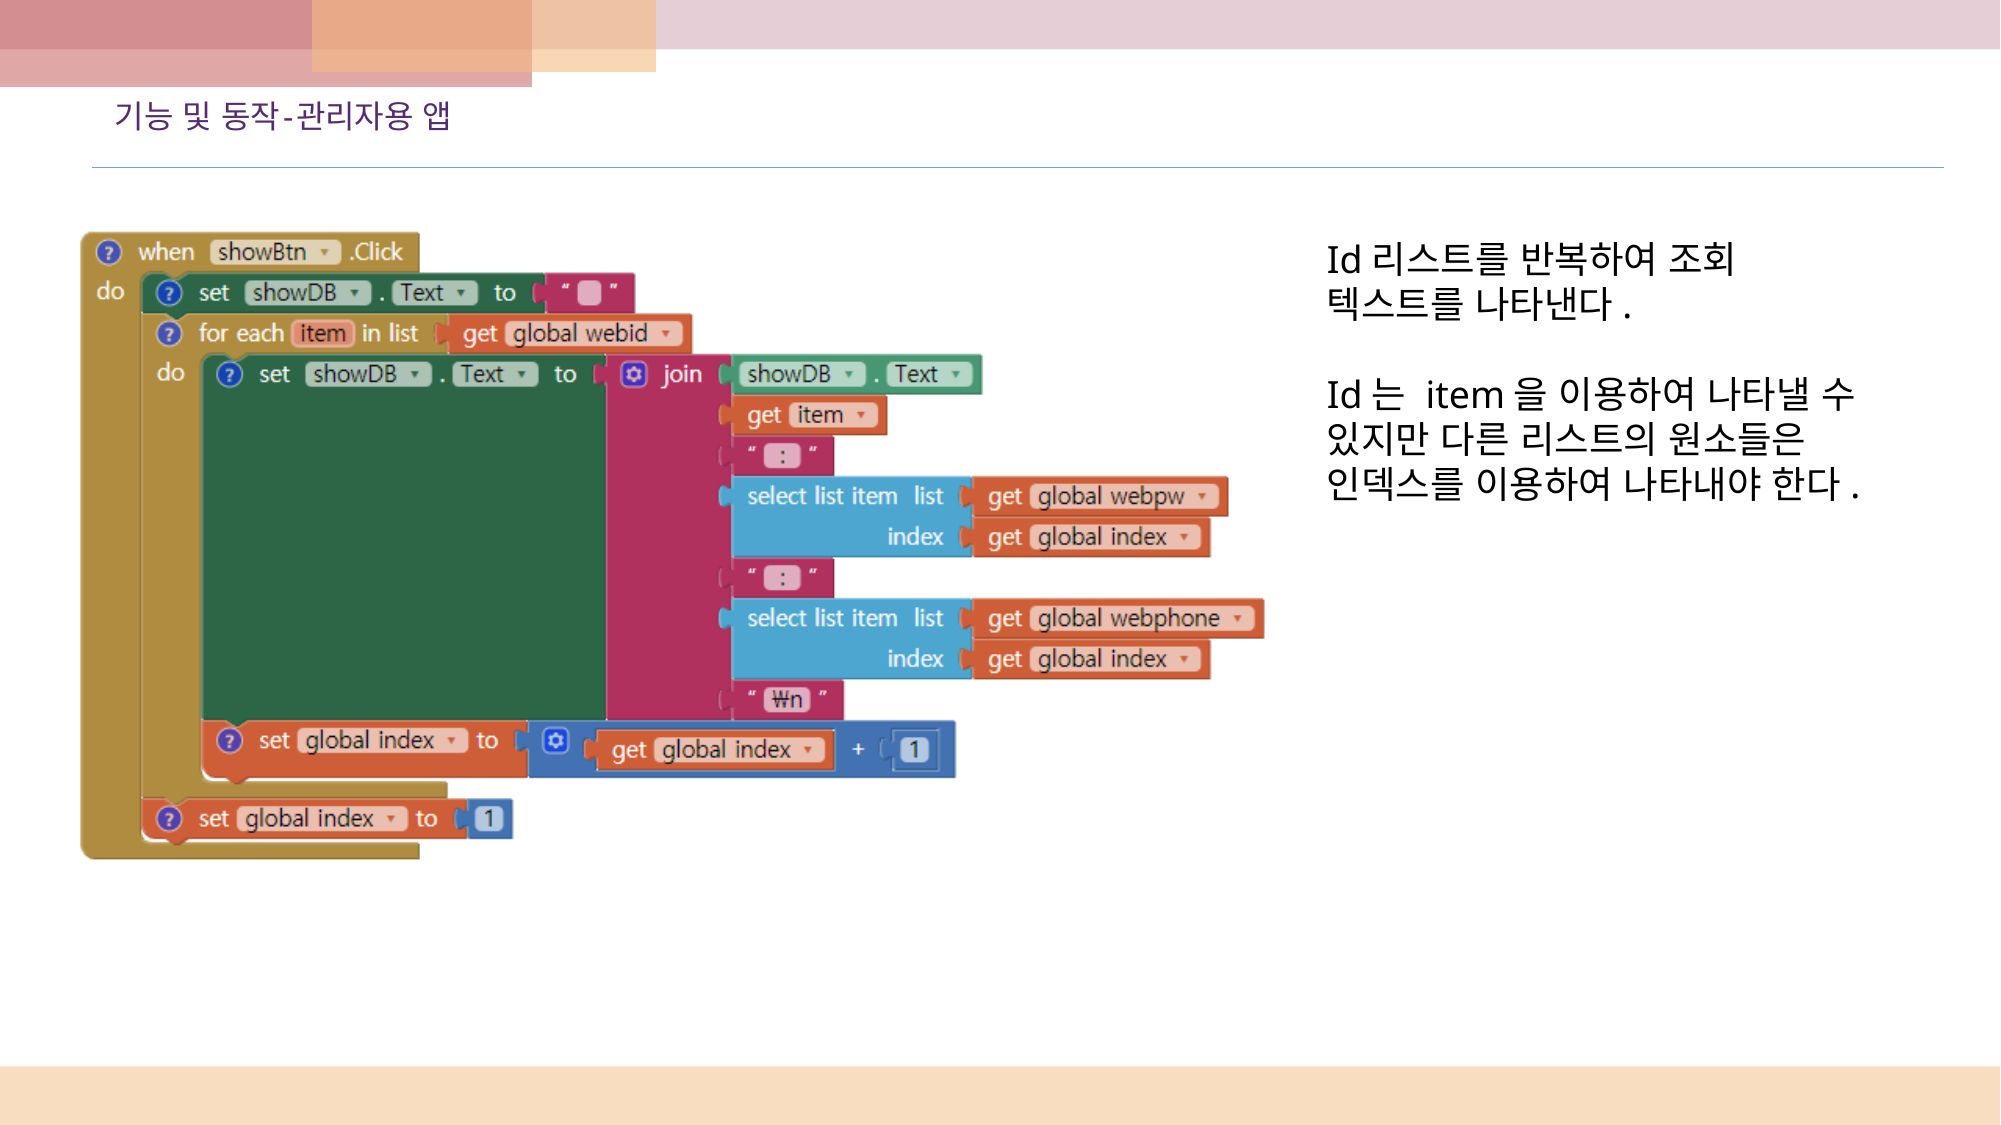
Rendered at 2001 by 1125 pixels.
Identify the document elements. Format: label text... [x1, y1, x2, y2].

text_box Id리스트를 반복하여 조회 텍스트를 나타낸다. Id는 item을 이용하여 나타낼 수 있지만 다른 리스트의 원소들은 인덱스를 이용하여 나타내야 한다. [1312, 228, 1894, 514]
picture [68, 229, 1282, 870]
title 기능 및 동작-관리자용 앱 [99, 88, 1544, 143]
